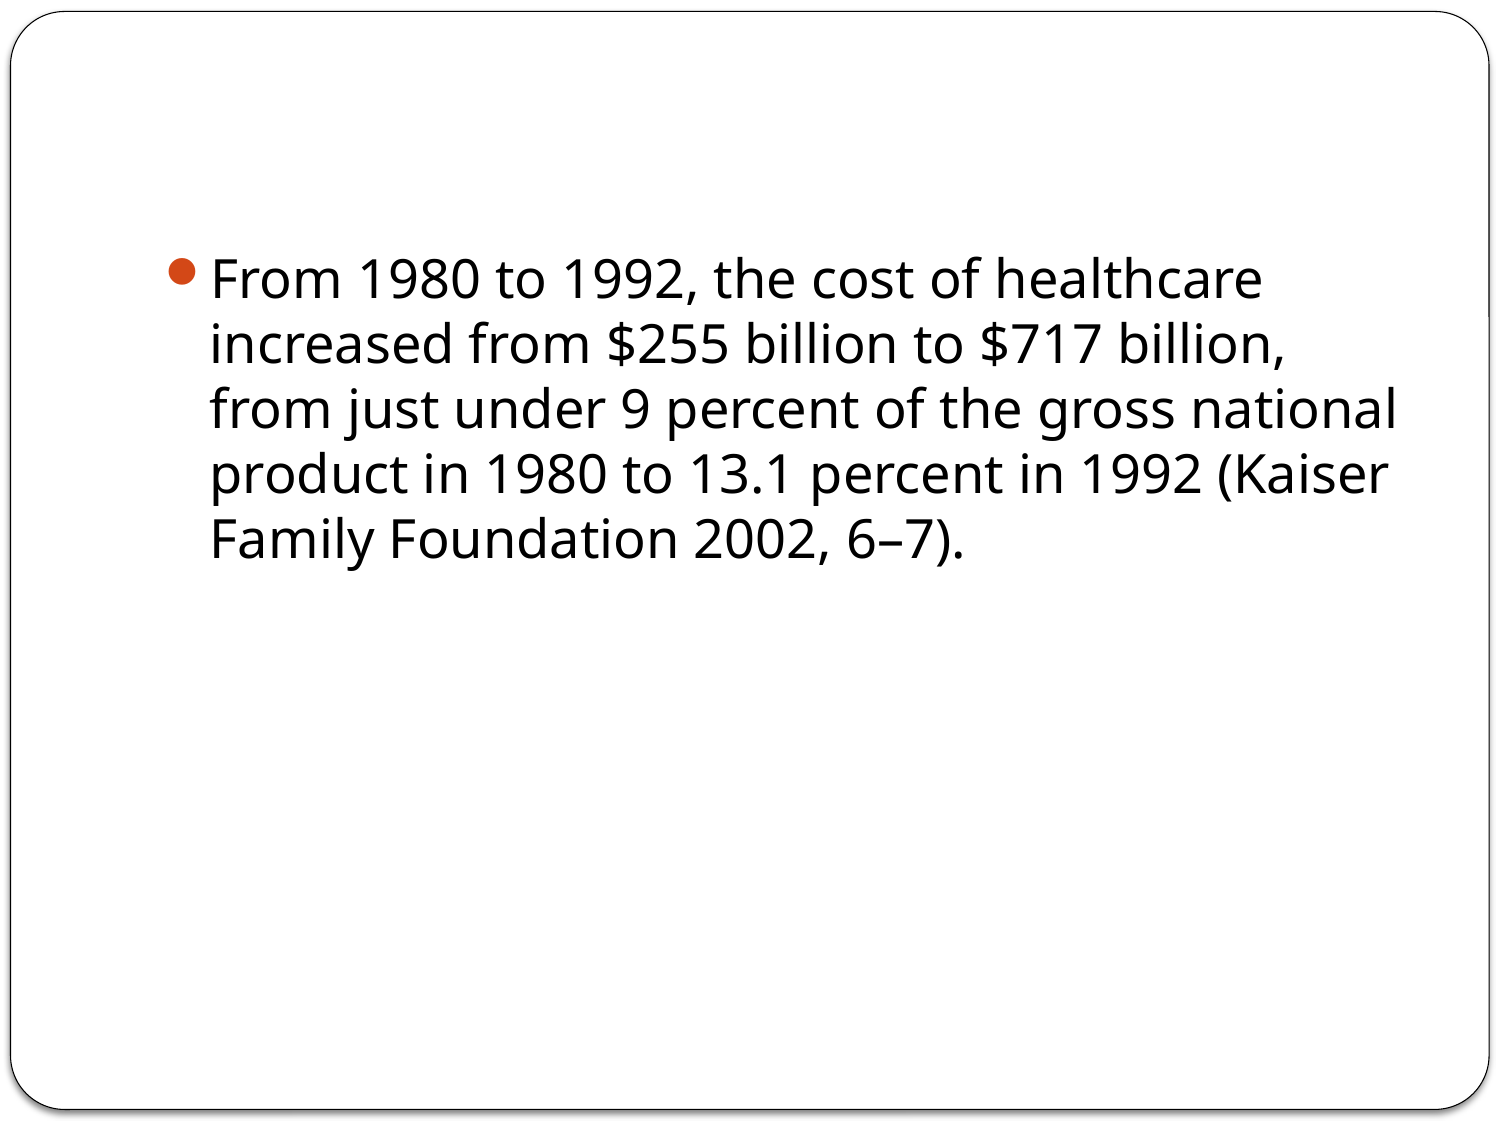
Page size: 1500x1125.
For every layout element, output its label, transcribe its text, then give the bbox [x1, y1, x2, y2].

list From 1980 to 1992, the cost of healthcare increased from $255 billion to $717 billion, from just under 9 percent of the gross national product in 1980 to 13.1 percent in 1992 (Kaiser Family Foundation 2002, 6–7). [150, 237, 1425, 988]
